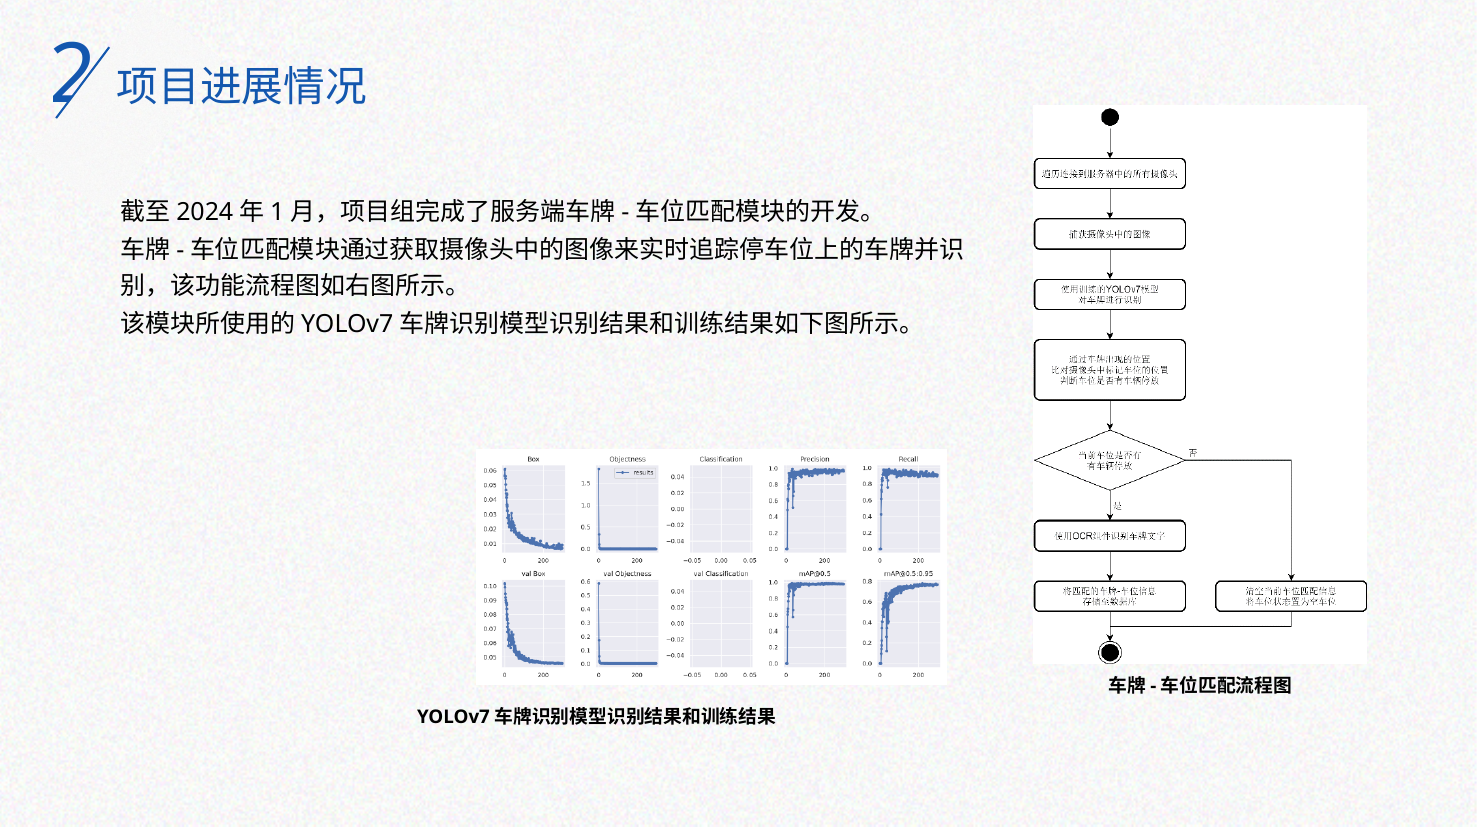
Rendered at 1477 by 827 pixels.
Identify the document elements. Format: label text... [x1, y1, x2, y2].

text_box 截至2024年1月，项目组完成了服务端车牌-车位匹配模块的开发。 车牌-车位匹配模块通过获取摄像头中的图像来实时追踪停车位上的车牌并识别，该功能流程图如右图所示。 该模块所使用的YOLOv7车牌识别模型识别结果和训练结果如下图所示。 [109, 184, 999, 344]
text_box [0, 9, 384, 202]
text_box 车牌-车位匹配流程图 [1064, 664, 1336, 702]
picture [0, 0, 1477, 827]
text_box YOLOv7车牌识别模型识别结果和训练结果 [360, 694, 833, 733]
